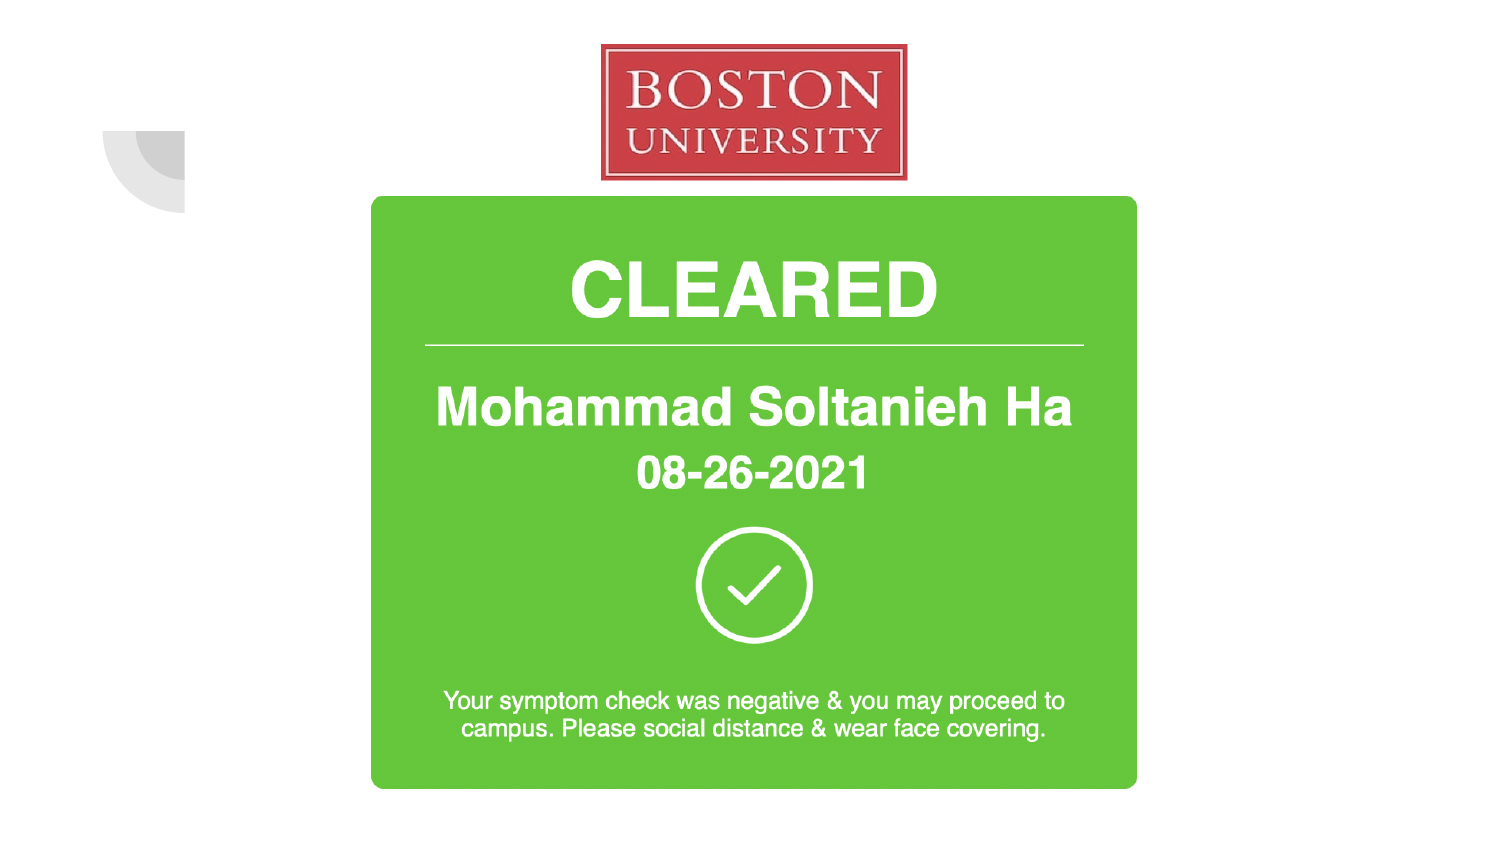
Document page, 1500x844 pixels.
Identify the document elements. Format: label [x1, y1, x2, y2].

picture [337, 17, 1163, 812]
